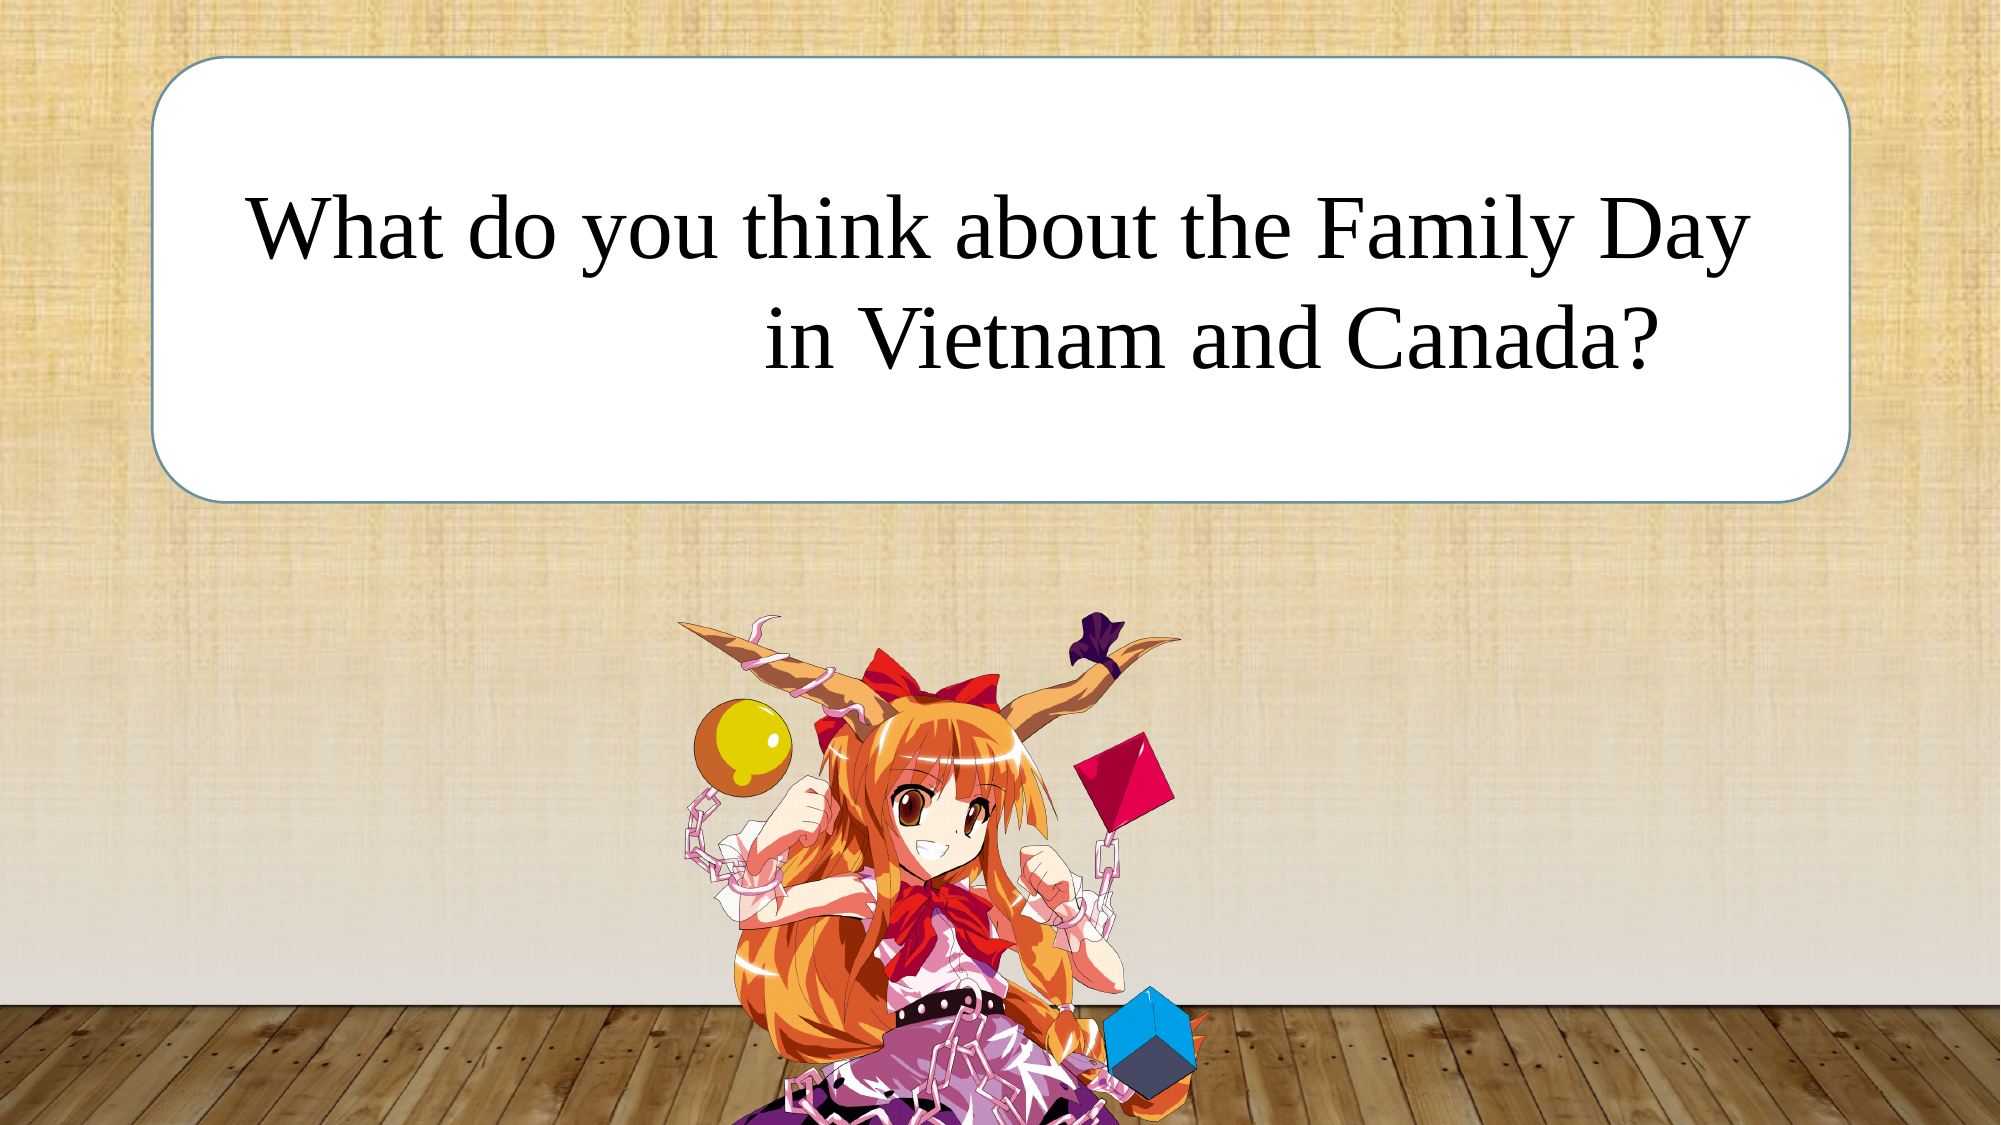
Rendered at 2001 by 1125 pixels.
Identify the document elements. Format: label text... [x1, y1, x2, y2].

text_box [150, 55, 1852, 504]
picture [0, 0, 2001, 396]
text_box What do you think about the Family Day in Vietnam and Canada? [230, 159, 1784, 395]
picture [0, 612, 2001, 1125]
